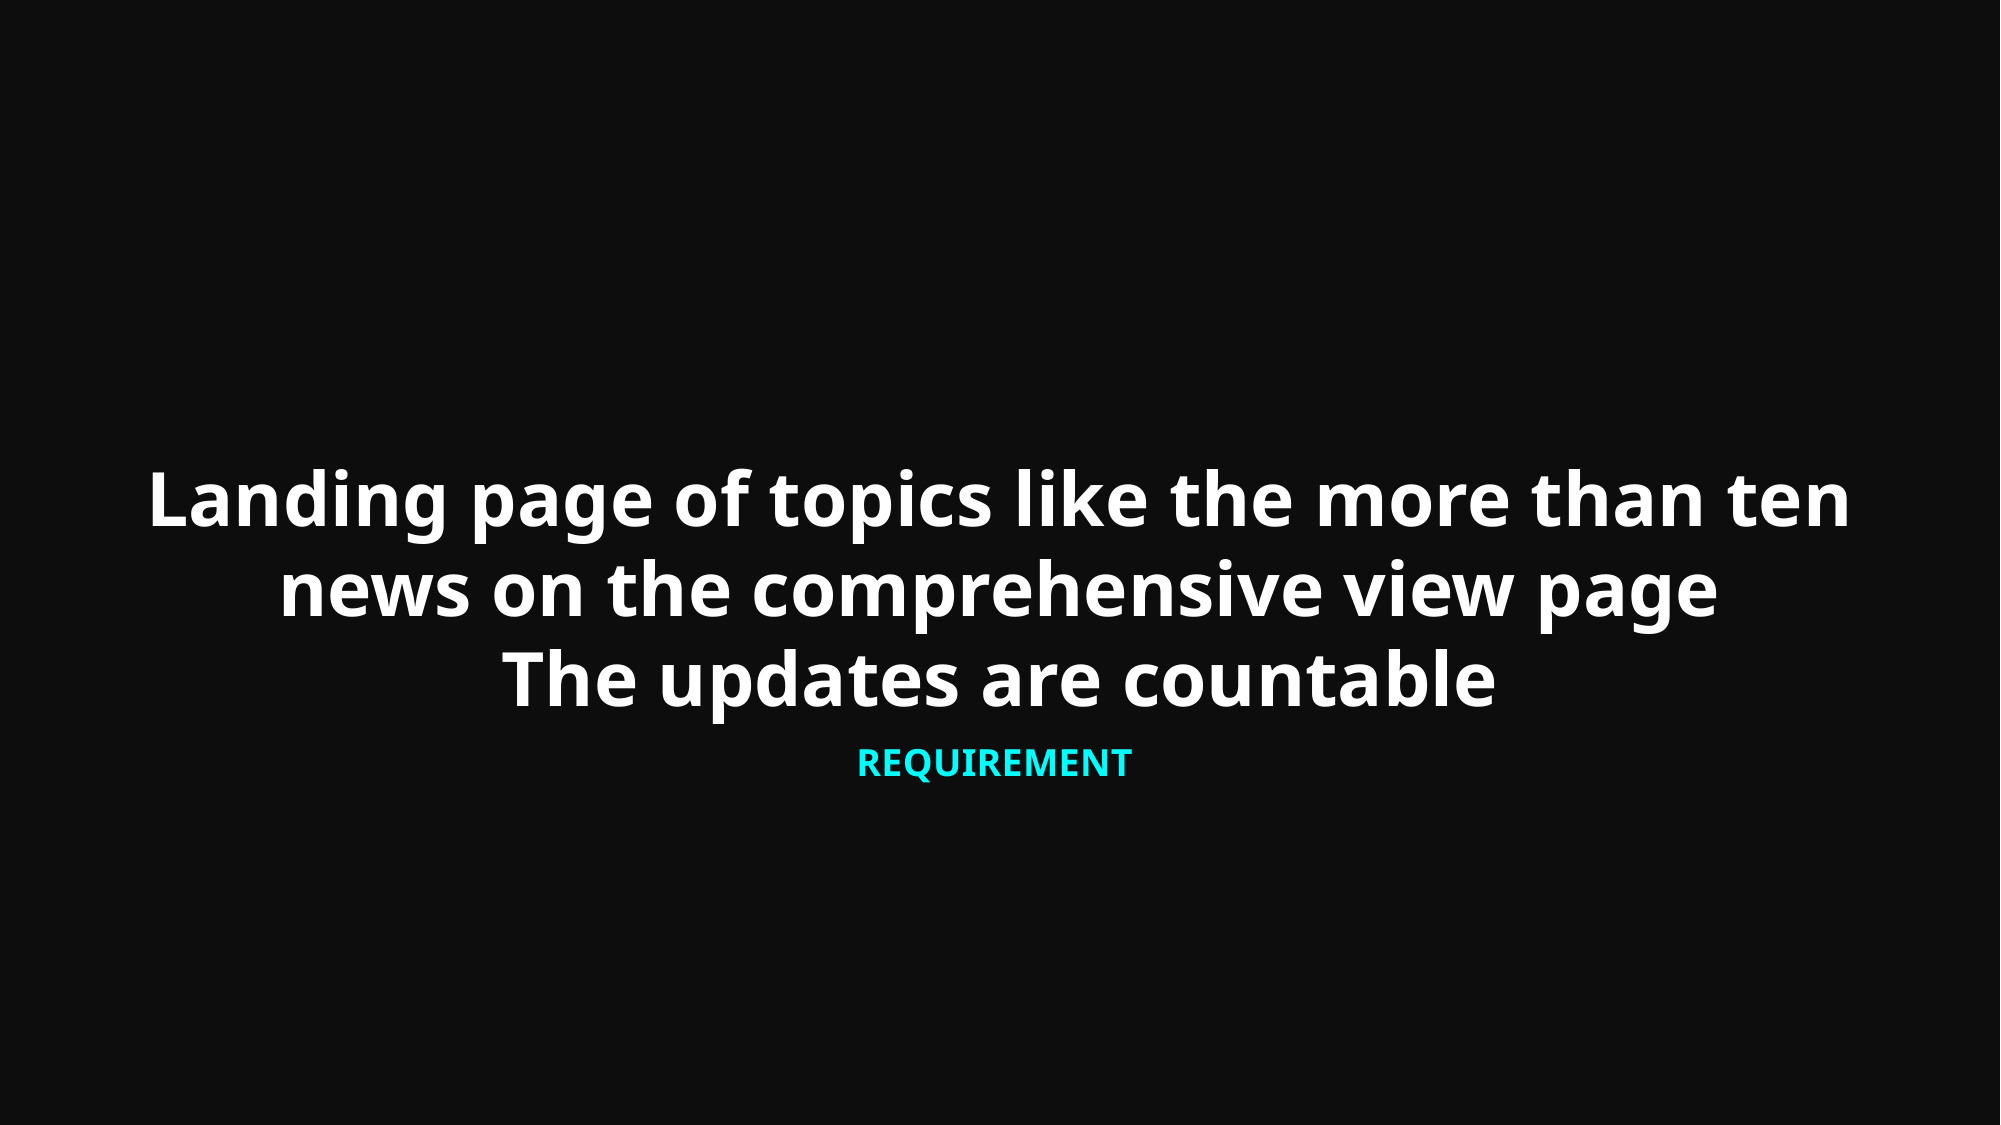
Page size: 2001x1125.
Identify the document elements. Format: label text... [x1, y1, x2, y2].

text_box Landing page of topics like the more than ten news on the comprehensive view page The updates are countable [78, 443, 1922, 729]
text_box Requirement [742, 731, 1258, 792]
